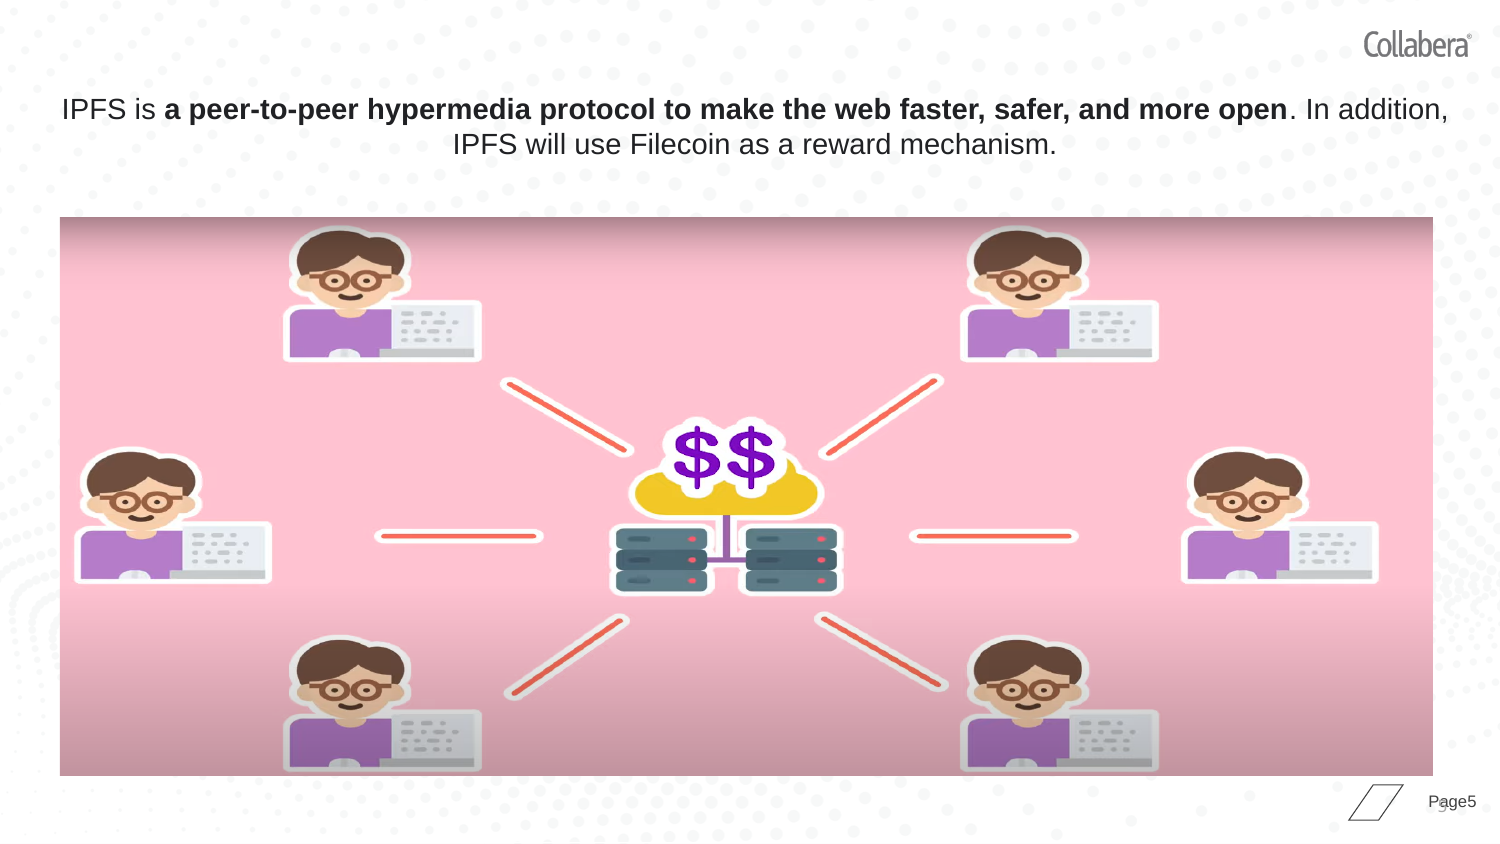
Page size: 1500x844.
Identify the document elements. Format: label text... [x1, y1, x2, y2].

picture [0, 0, 1500, 844]
text_box IPFS is a peer-to-peer hypermedia protocol to make the web faster, safer, and more open. In addition, IPFS will use Filecoin as a reward mechanism. [59, 90, 1451, 161]
text_box 5 [1432, 794, 1452, 819]
